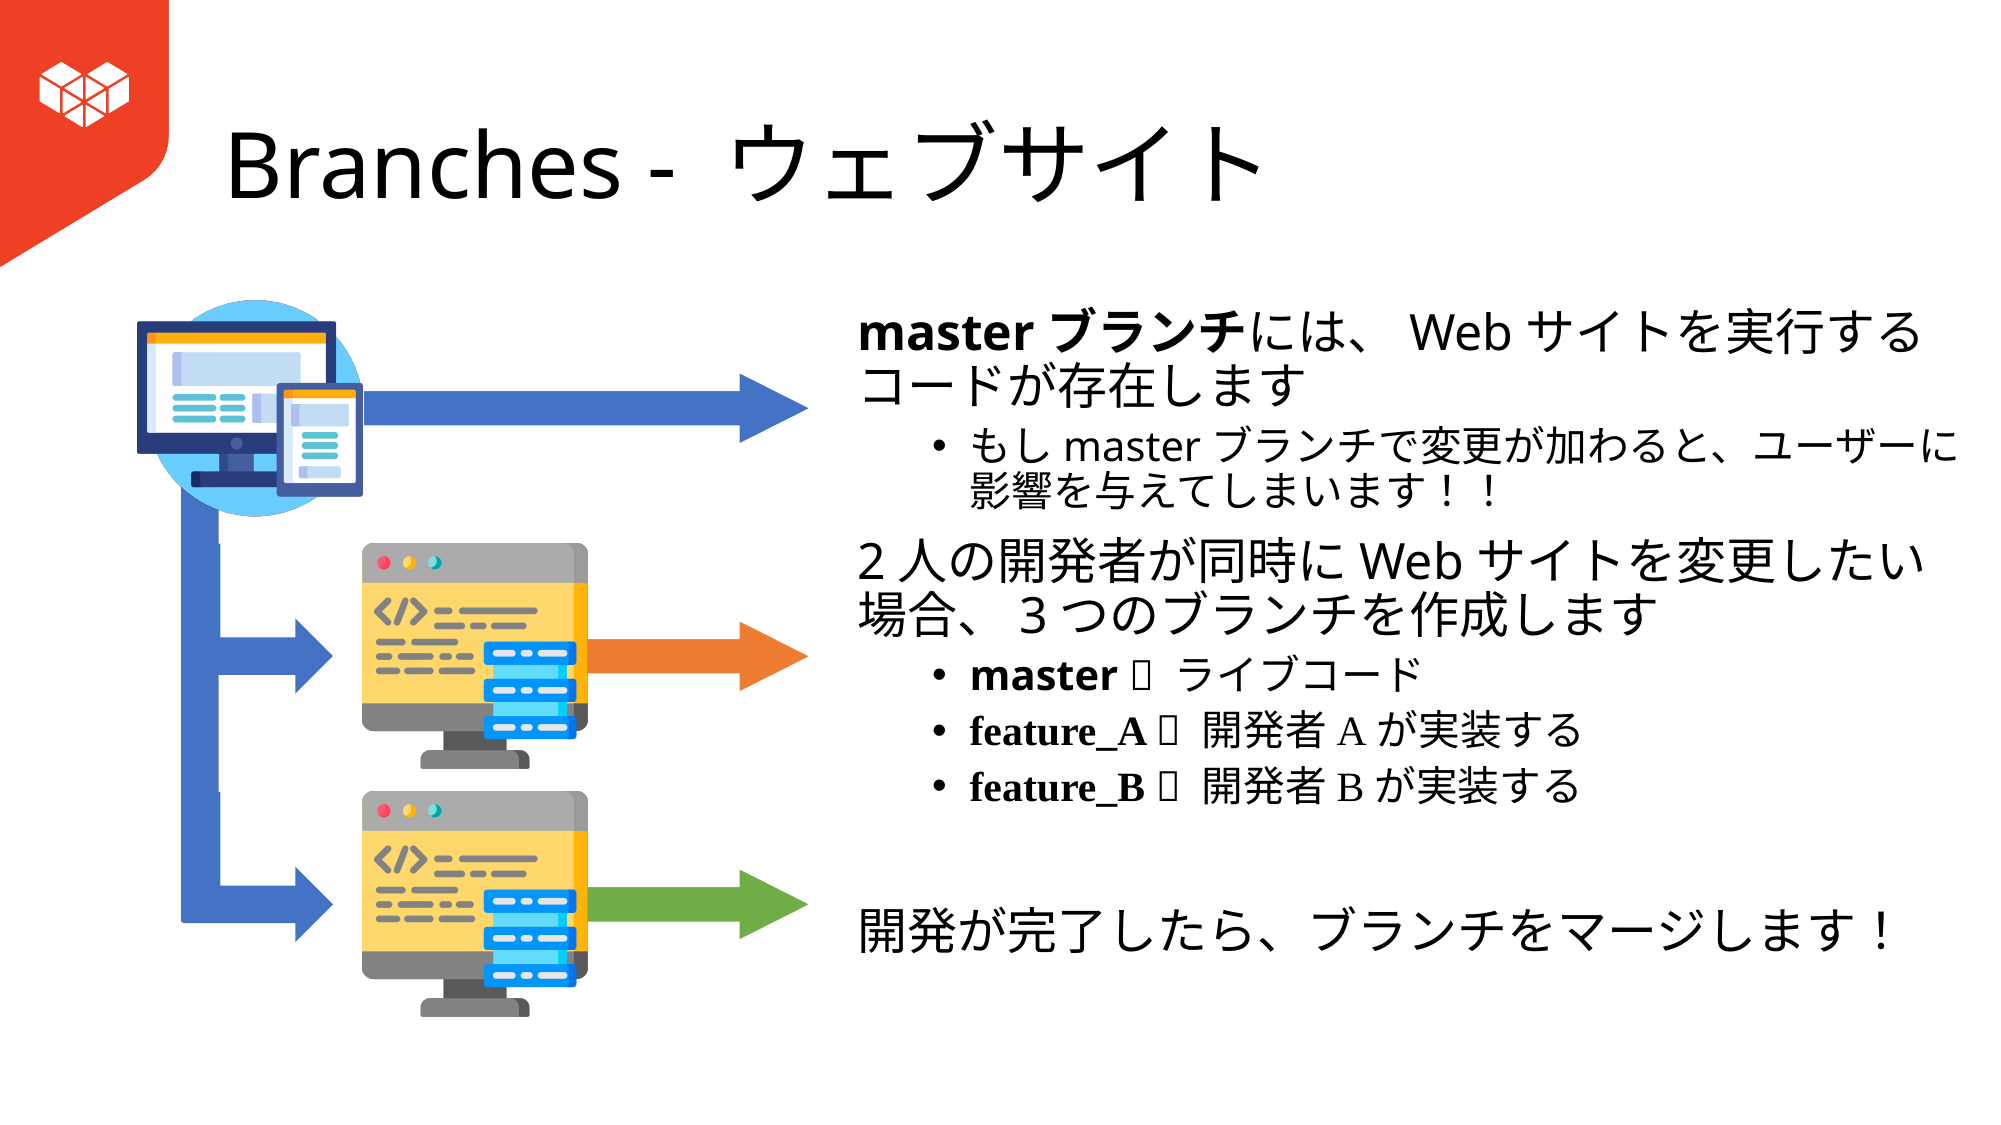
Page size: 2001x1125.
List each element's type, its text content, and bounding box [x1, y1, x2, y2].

text_box [181, 542, 335, 697]
text_box [181, 790, 335, 945]
picture [362, 791, 588, 1017]
text_box [363, 368, 816, 449]
picture [362, 543, 588, 769]
title Branches - ウェブサイト [208, 59, 1863, 278]
text_box [588, 864, 816, 945]
picture [137, 295, 363, 521]
text_box [180, 521, 220, 924]
text_box [588, 616, 816, 697]
list masterブランチには、Webサイトを実行するコードが存在します もしmasterブランチで変更が加わると、ユーザーに影響を与えてしまいます！！ 2人の開発者が同時にWebサイトを変更したい場合、3つのブランチを作成します master  ライブコード feature_A  開発者Aが実装する feature_B  開発者Bが実装する 開発が完了したら、ブランチをマージします！ [842, 299, 1980, 1014]
